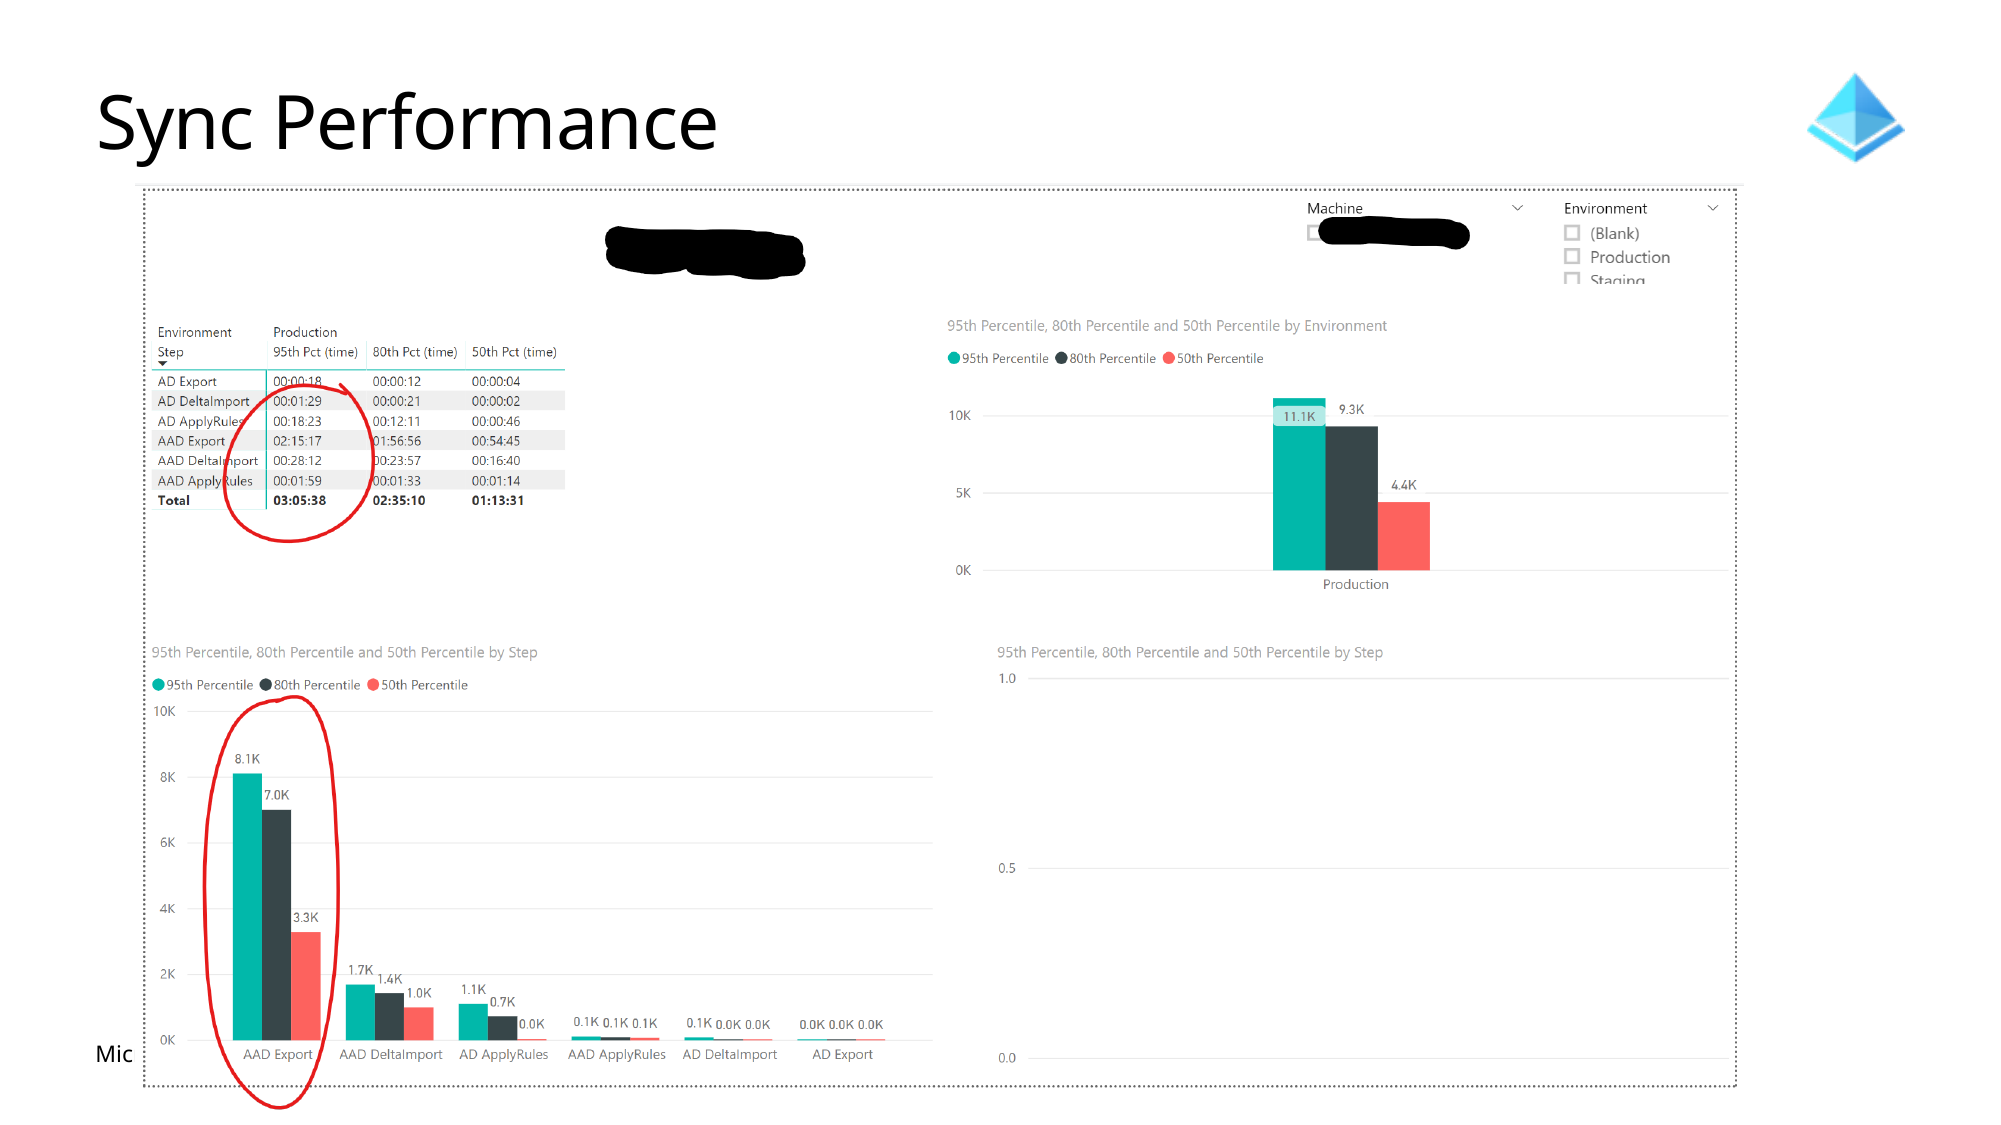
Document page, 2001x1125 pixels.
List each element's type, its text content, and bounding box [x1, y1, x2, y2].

picture [135, 182, 1744, 1114]
picture [1807, 69, 1905, 167]
title Sync Performance [96, 75, 1729, 166]
